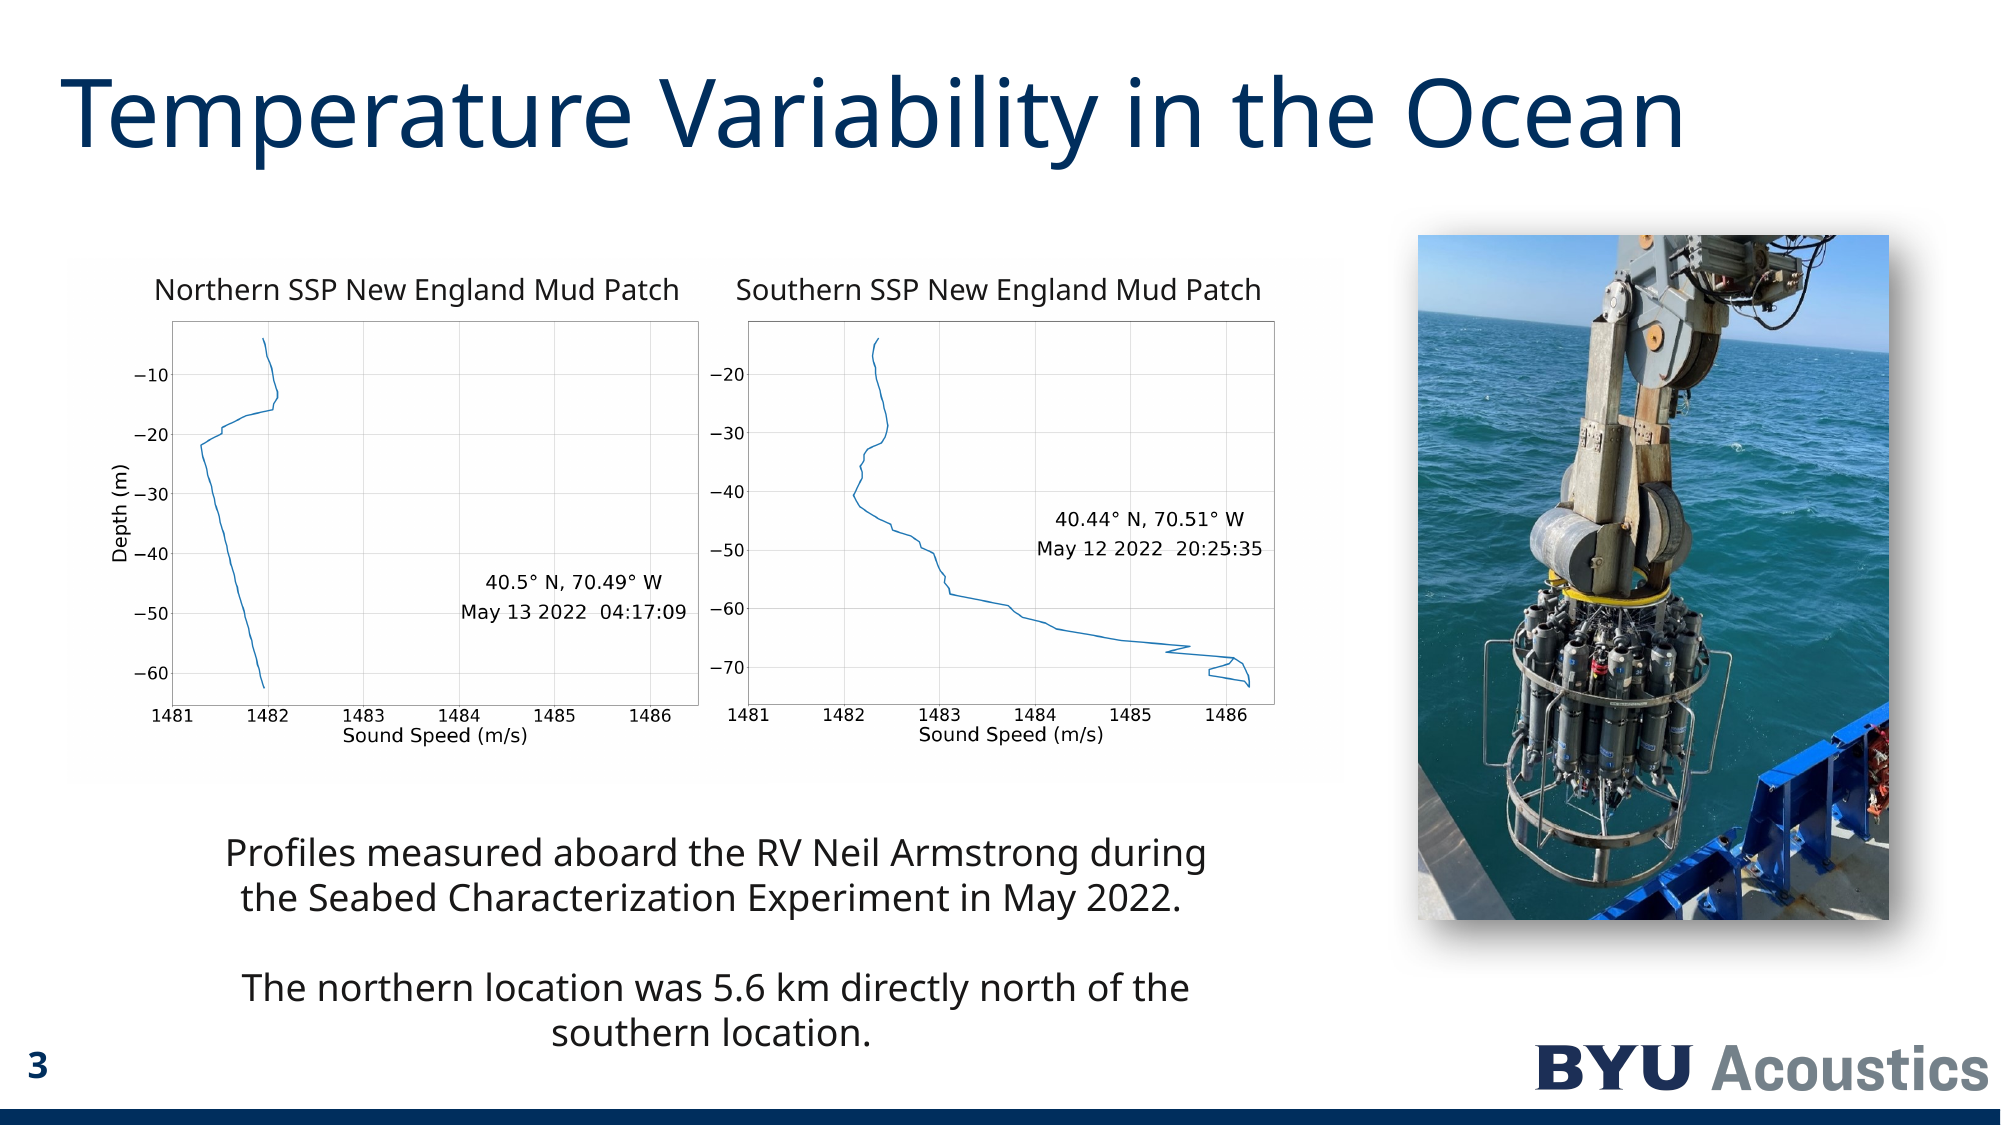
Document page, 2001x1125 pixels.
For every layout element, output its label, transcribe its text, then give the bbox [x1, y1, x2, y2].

title Temperature Variability in the Ocean [45, 45, 1770, 189]
text_box Profiles measured aboard the RV Neil Armstrong during the Seabed Characterization Experiment in May 2022. The northern location was 5.6 km directly north of the southern location. [196, 821, 1237, 1062]
picture [1535, 1045, 1988, 1091]
slide_number 3 [12, 1035, 122, 1096]
picture [67, 258, 1344, 784]
picture [1418, 235, 1889, 920]
